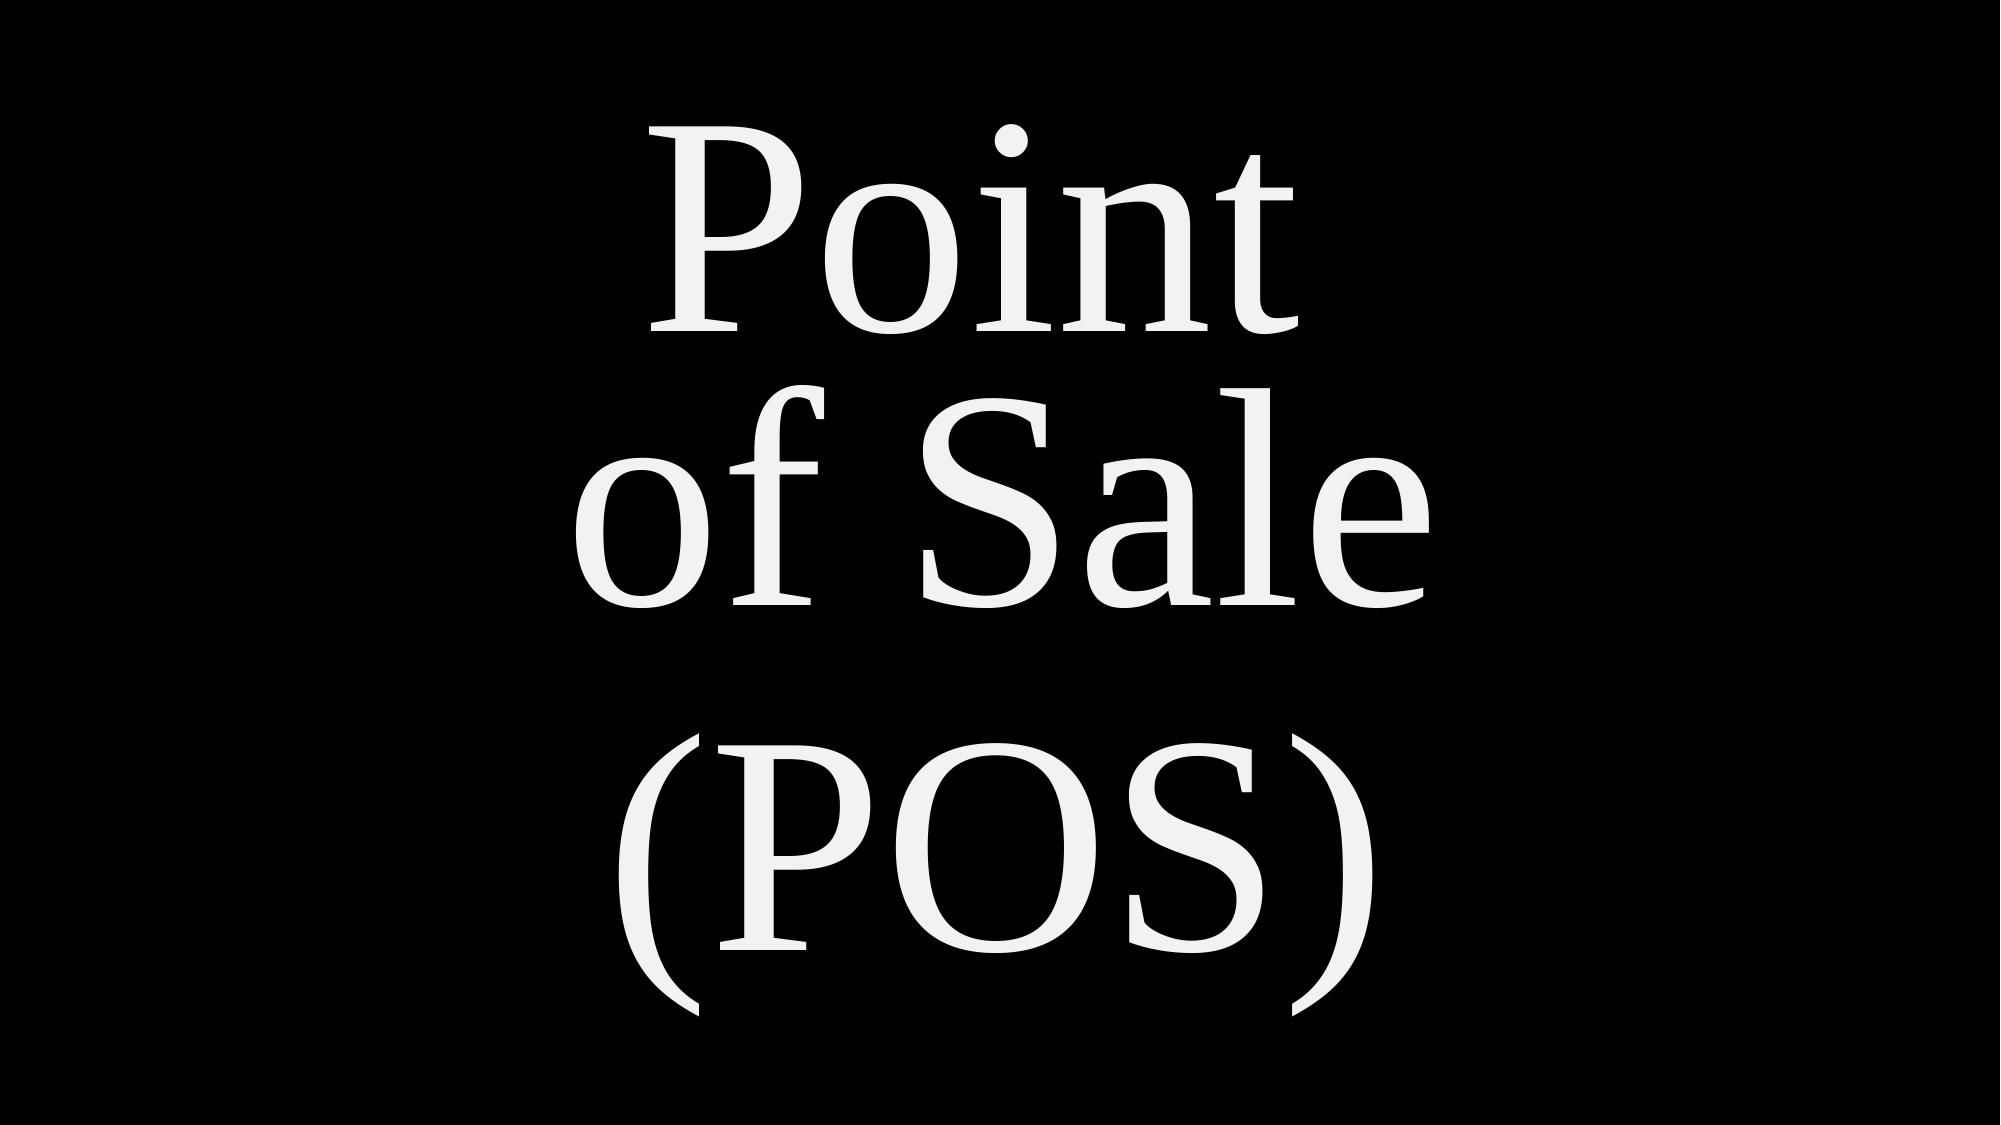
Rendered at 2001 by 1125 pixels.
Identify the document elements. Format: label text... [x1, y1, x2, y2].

text_box of Sale [476, 446, 1528, 563]
text_box (POS) [590, 630, 1854, 1020]
text_box Point [86, 172, 1854, 289]
